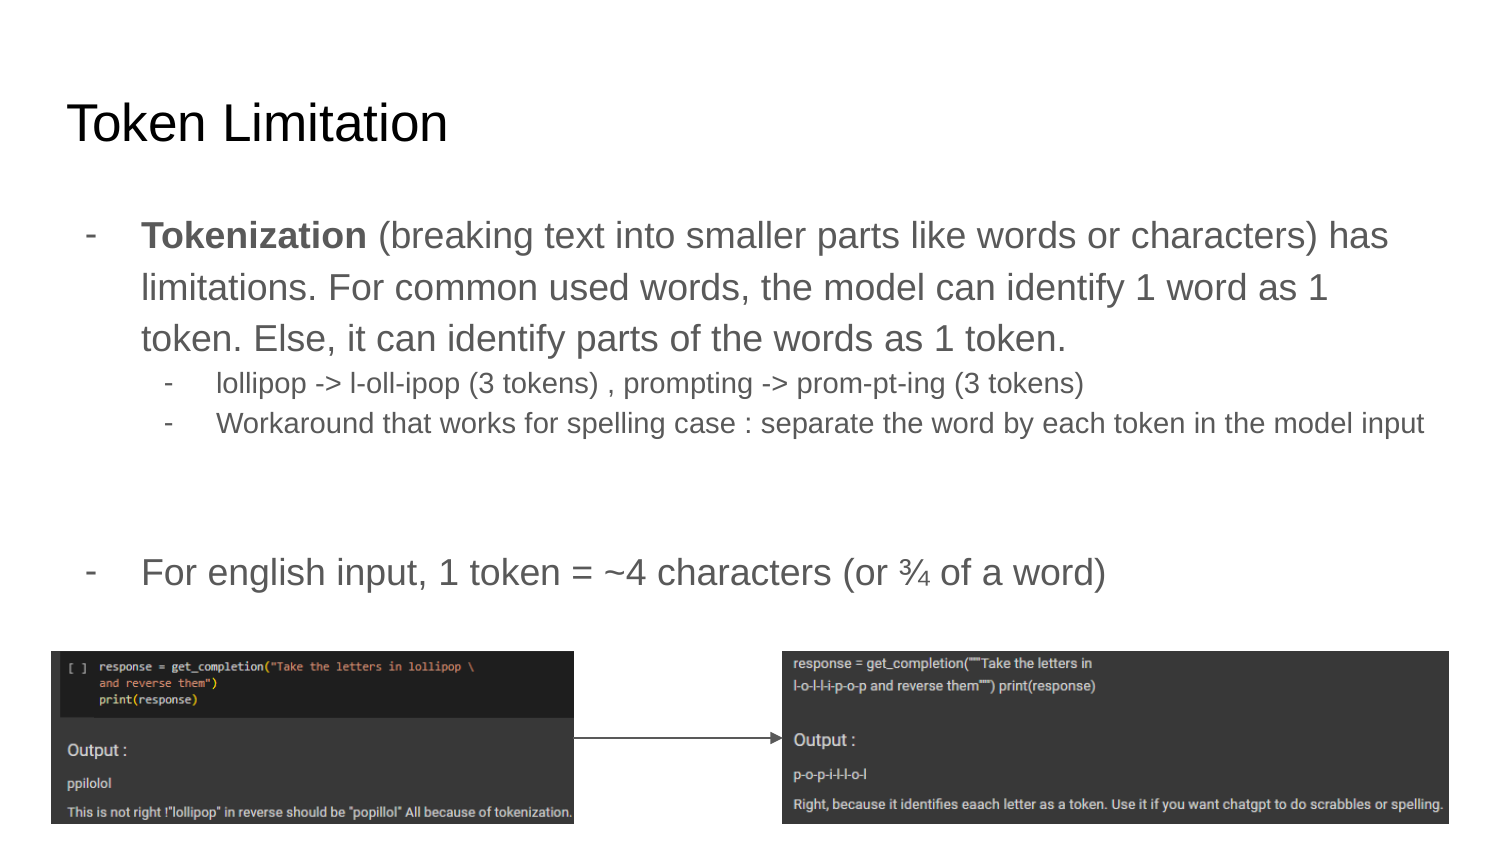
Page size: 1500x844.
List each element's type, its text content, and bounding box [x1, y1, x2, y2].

list Tokenization (breaking text into smaller parts like words or characters) has limitations. For common used words, the model can identify 1 word as 1 token. Else, it can identify parts of the words as 1 token. lollipop -> l-oll-ipop (3 tokens) , prompting -> prom-pt-ing (3 tokens) Workaround that works for spelling case : separate the word by each token in the model input For english input, 1 token = ~4 characters (or ¾ of a word) [51, 189, 1449, 737]
picture [782, 651, 1450, 825]
title Token Limitation [51, 72, 1449, 167]
picture [50, 651, 574, 825]
